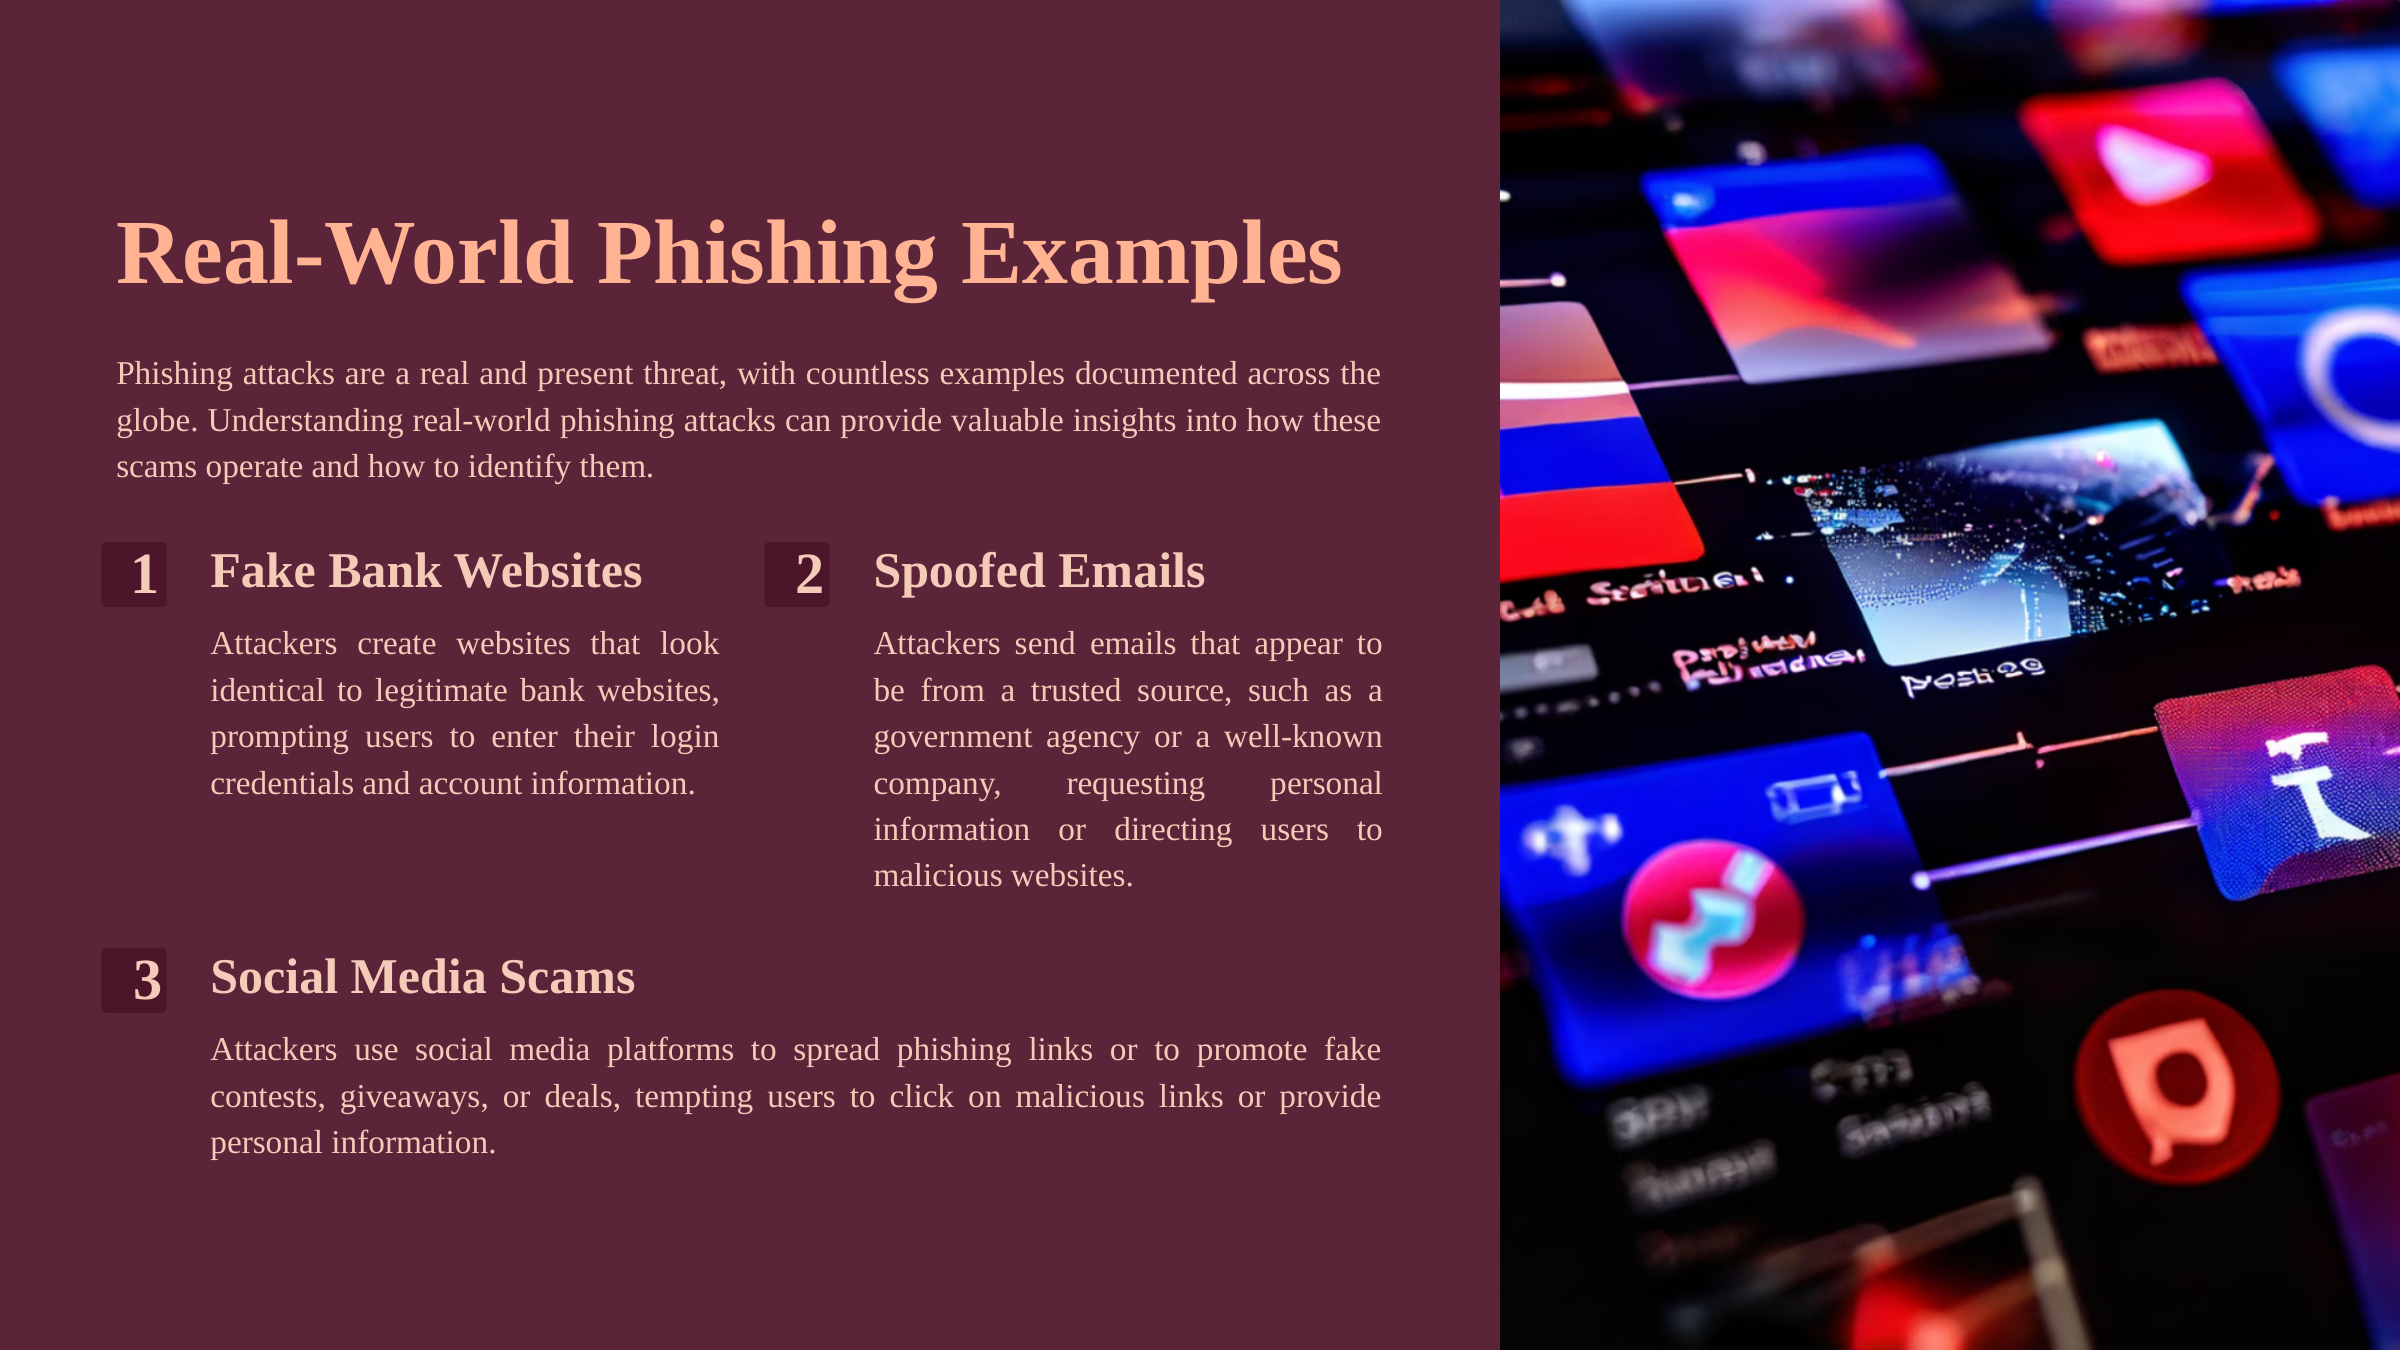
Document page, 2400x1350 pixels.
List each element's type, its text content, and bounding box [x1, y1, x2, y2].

text_box [0, 0, 1499, 1350]
text_box Attackers use social media platforms to spread phishing links or to promote fake contests, giveaways, or deals, tempting users to click on malicious links or provide personal information. [195, 1013, 1399, 1153]
text_box [101, 947, 167, 1013]
text_box Attackers create websites that look identical to legitimate bank websites, prompting users to enter their login credentials and account information. [195, 607, 736, 840]
text_box Spoofed Emails [858, 541, 1246, 591]
text_box Real-World Phishing Examples [101, 197, 1245, 294]
text_box Attackers send emails that appear to be from a trusted source, such as a government agency or a well-known company, requesting personal information or directing users to malicious websites. [858, 607, 1399, 887]
text_box Social Media Scams [195, 947, 583, 997]
text_box [101, 541, 167, 608]
text_box 2 [783, 551, 811, 598]
text_box 3 [119, 957, 149, 1004]
text_box Fake Bank Websites [195, 541, 583, 591]
text_box [764, 541, 830, 608]
text_box 1 [122, 551, 146, 598]
text_box Phishing attacks are a real and present threat, with countless examples documented across the globe. Understanding real-world phishing attacks can provide valuable insights into how these scams operate and how to identify them. [101, 337, 1399, 477]
picture [1499, 0, 2400, 1350]
